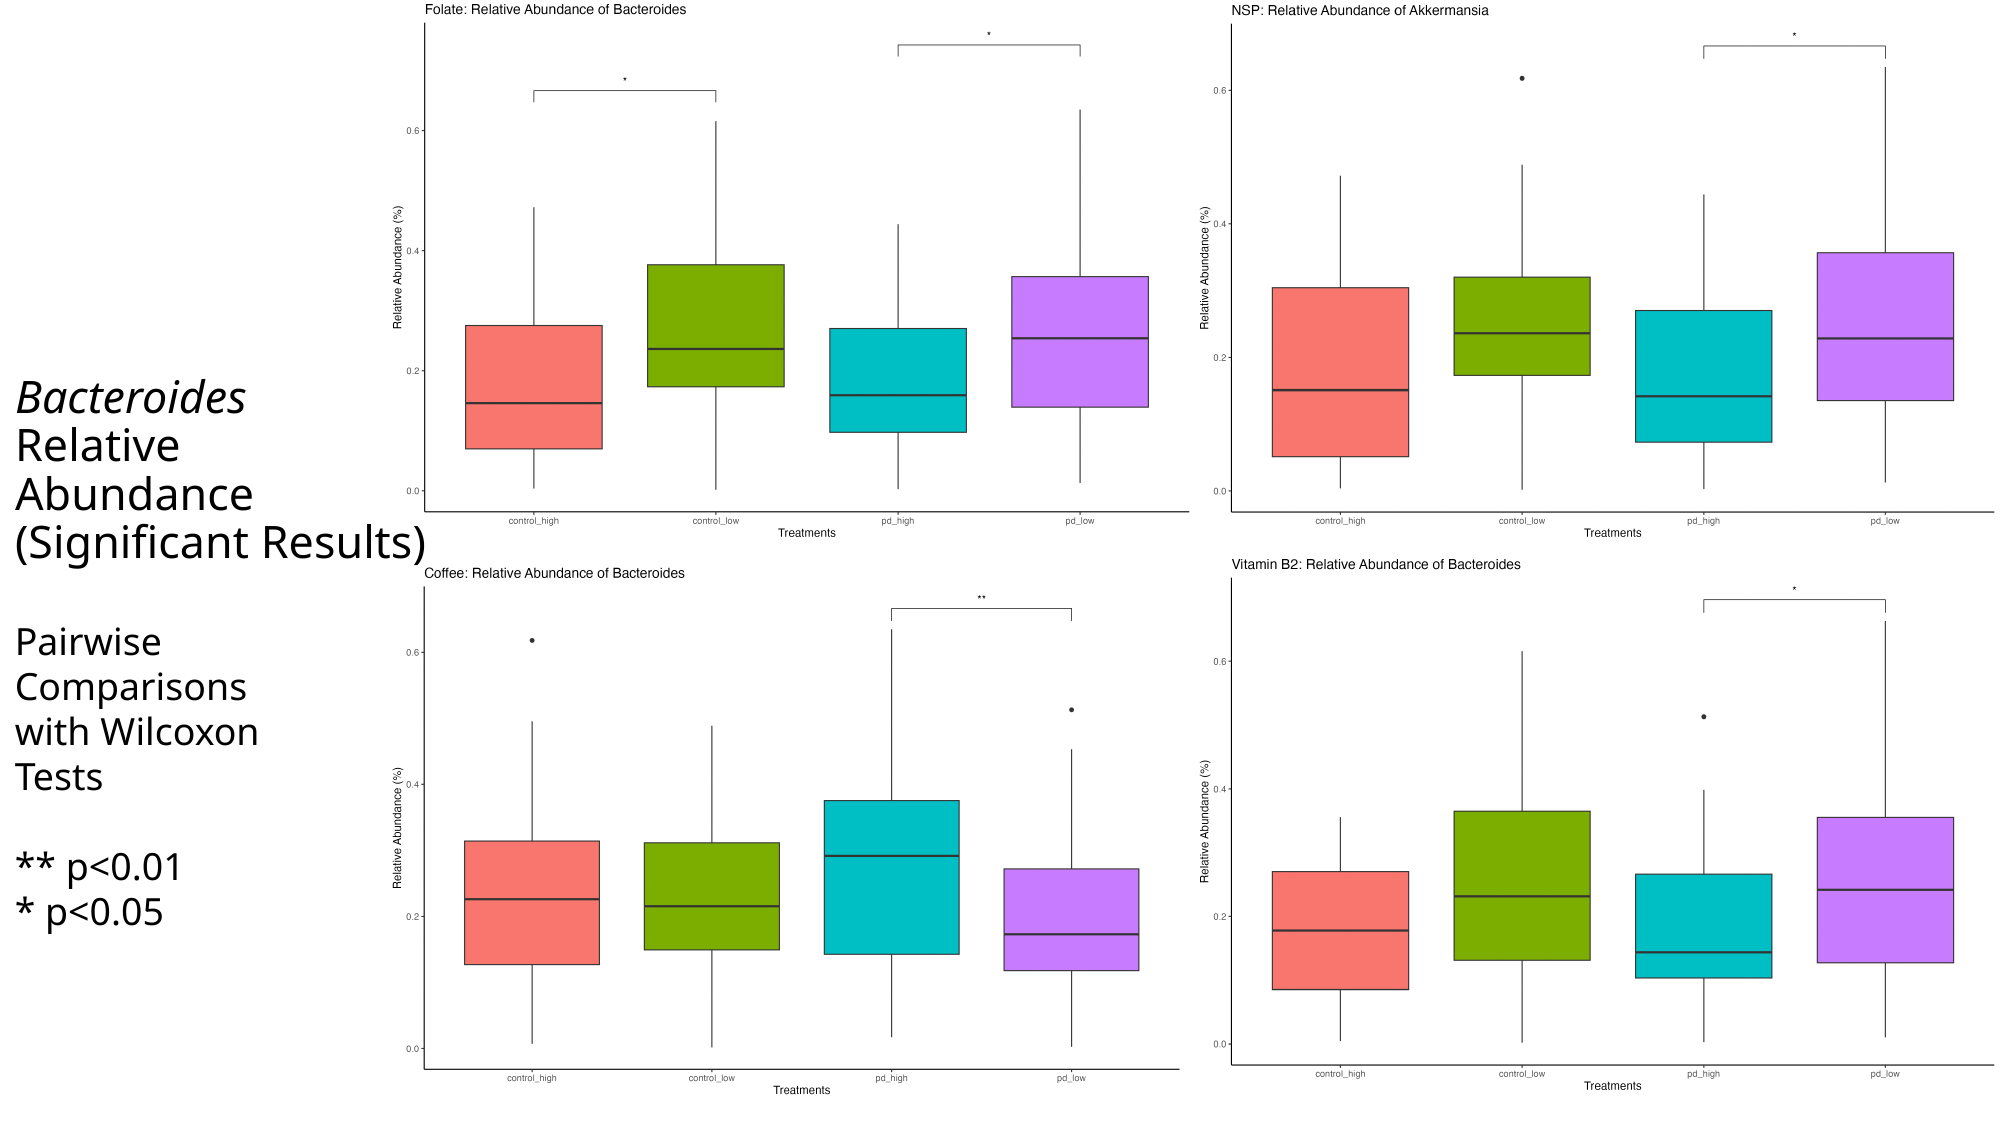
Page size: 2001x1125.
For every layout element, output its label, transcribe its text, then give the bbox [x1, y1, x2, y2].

picture [386, 0, 1195, 546]
text_box Bacteroides Relative Abundance (Significant Results) [0, 362, 448, 581]
text_box Pairwise Comparisons with Wilcoxon Tests ** p<0.01 * p<0.05 [0, 610, 276, 941]
picture [386, 561, 1185, 1103]
picture [1193, 552, 2000, 1099]
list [1195, 0, 2000, 546]
